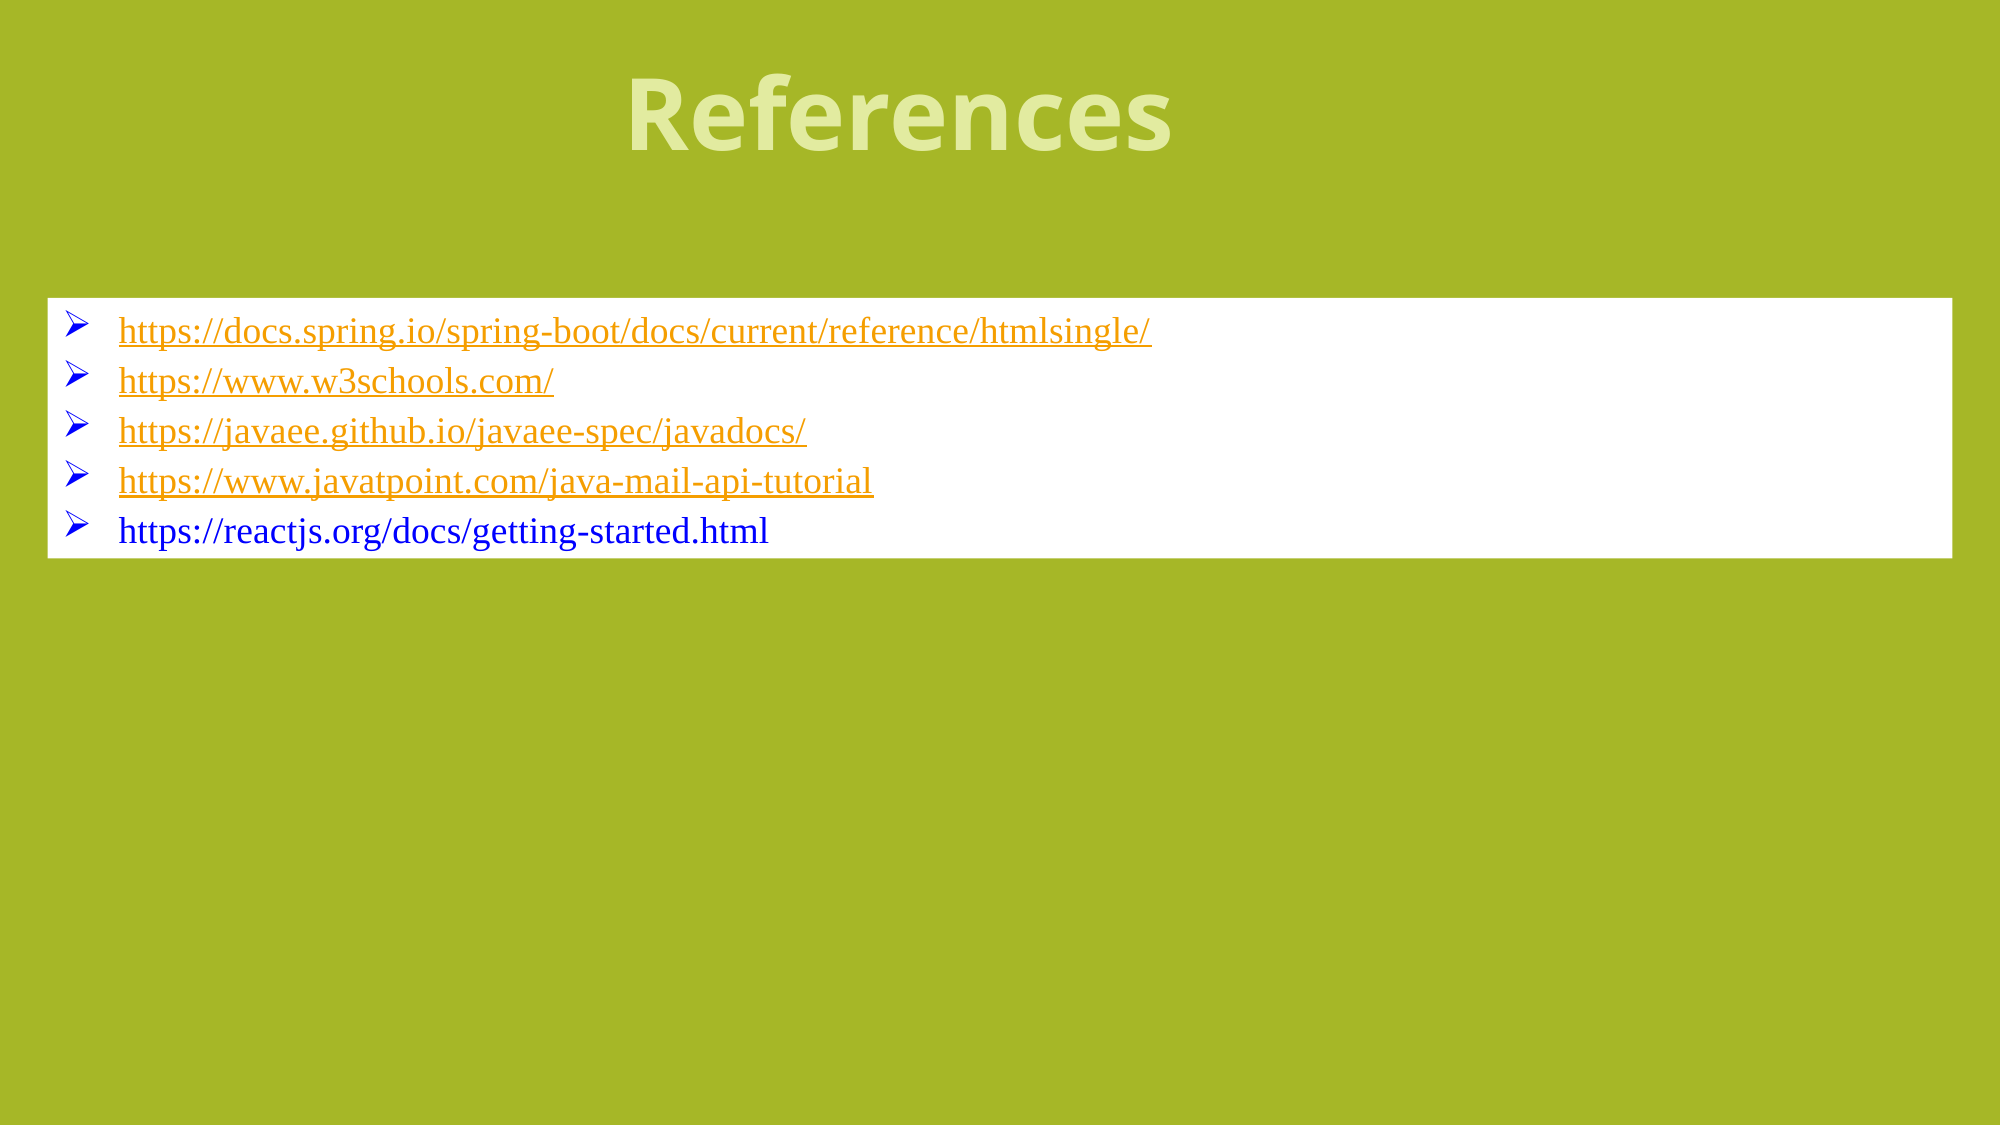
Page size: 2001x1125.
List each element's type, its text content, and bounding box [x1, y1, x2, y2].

text_box References [308, 43, 1483, 178]
text_box https://docs.spring.io/spring-boot/docs/current/reference/htmlsingle/ https://www.w3schools.com/ https://javaee.github.io/javaee-spec/javadocs/ https://www.javatpoint.com/java-mail-api-tutorial https://reactjs.org/docs/getting-started.html [47, 297, 1953, 559]
